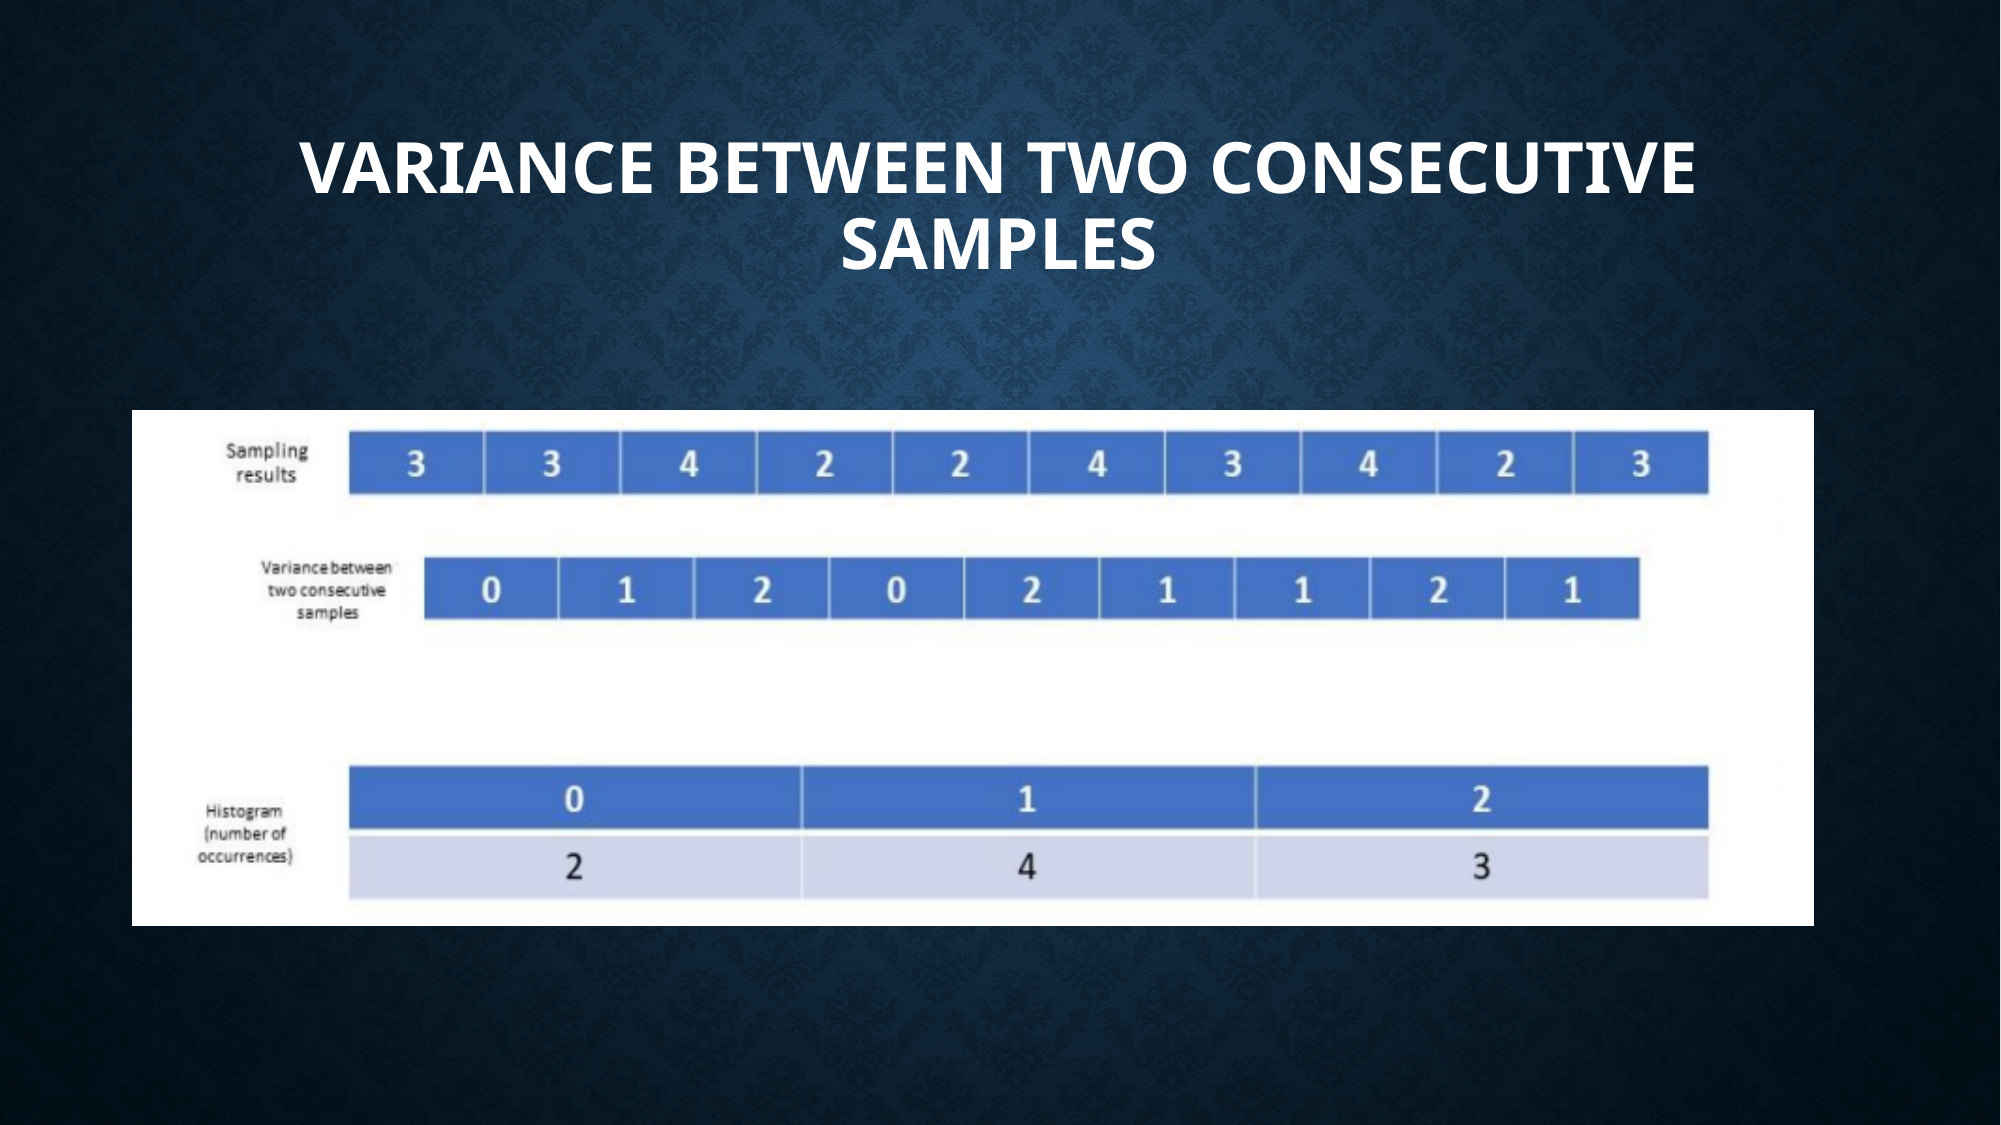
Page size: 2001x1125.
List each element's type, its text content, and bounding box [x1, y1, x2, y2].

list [131, 409, 1815, 927]
title Variance between two consecutive samples [149, 99, 1849, 318]
